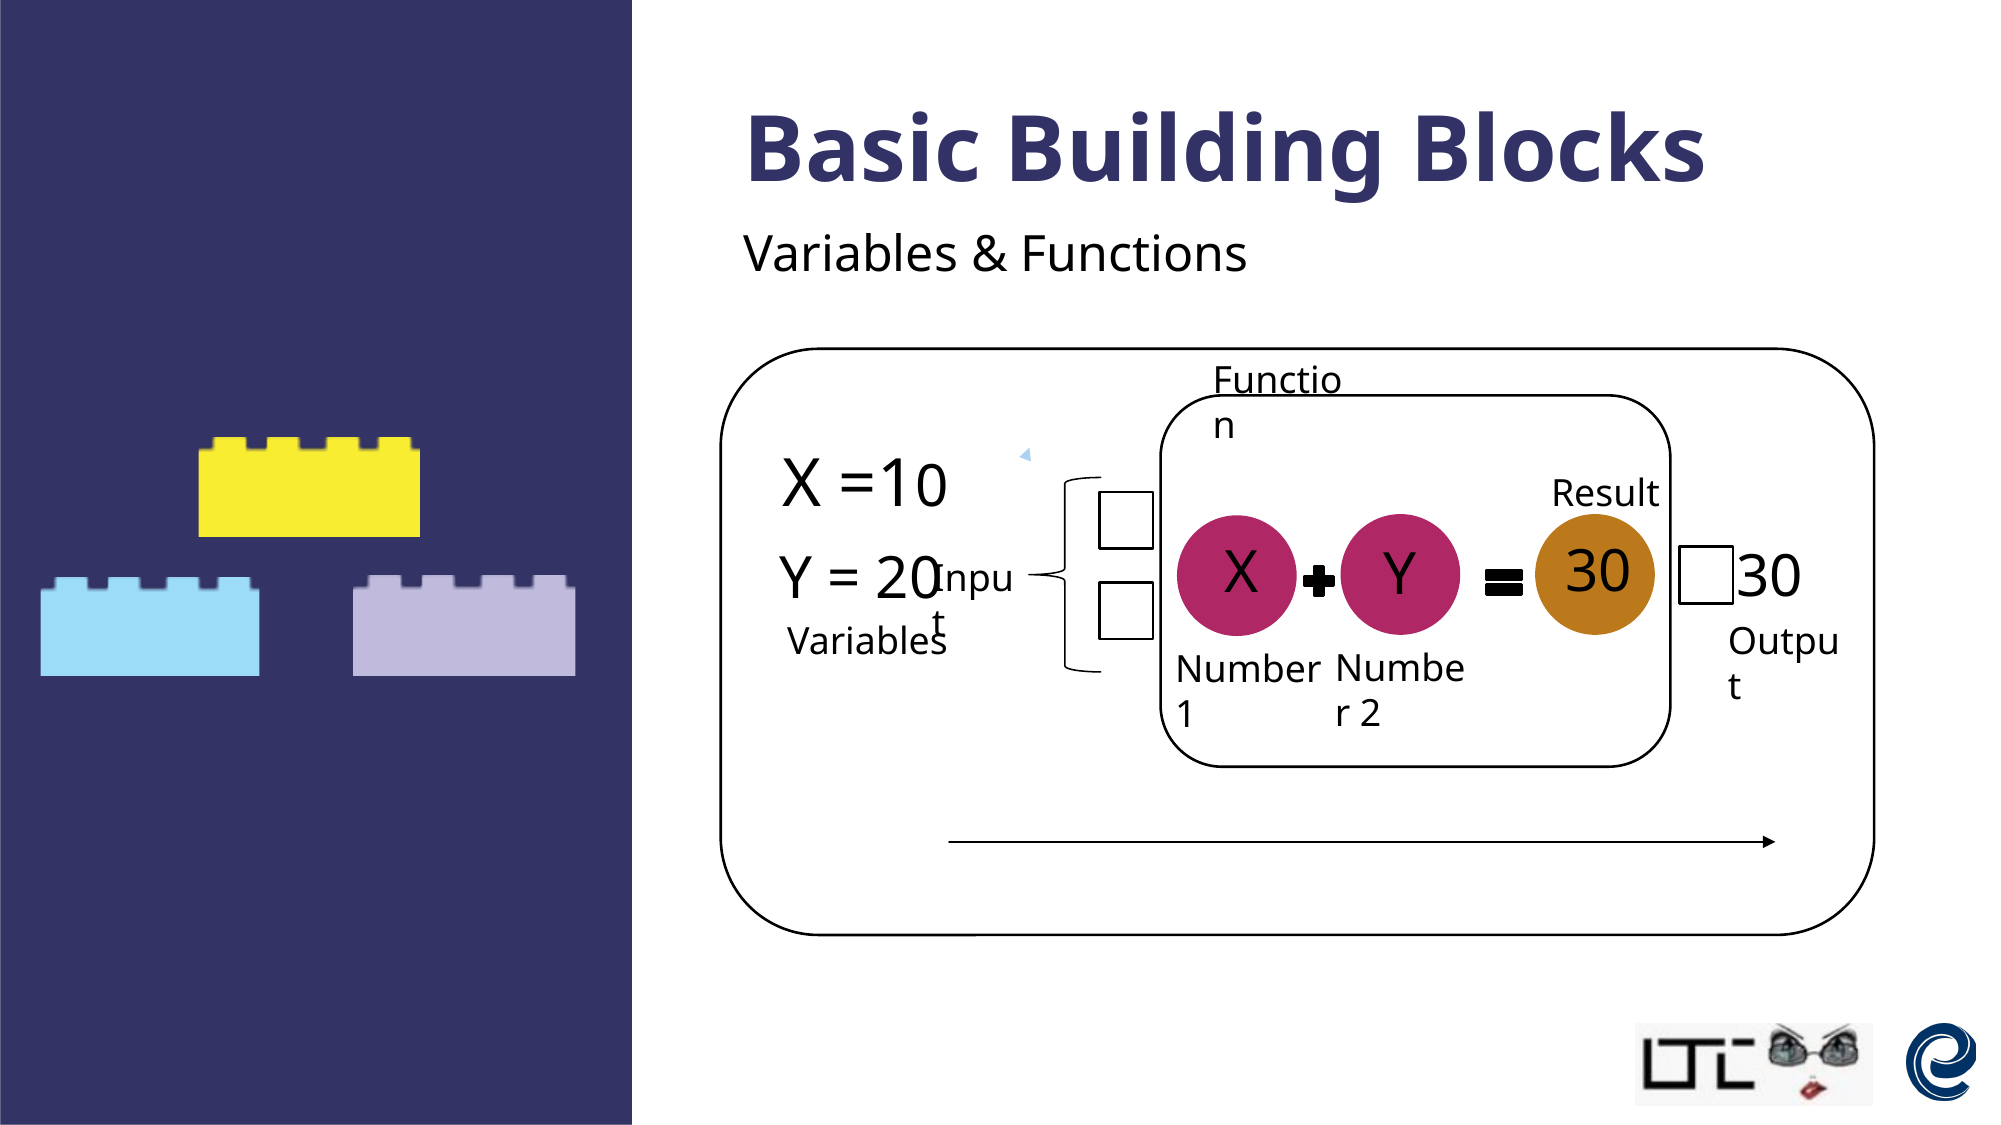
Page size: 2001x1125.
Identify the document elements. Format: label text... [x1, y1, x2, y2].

list Variables & Functions [728, 219, 1896, 281]
picture [0, 0, 2001, 1125]
title Basic Building Blocks [728, 94, 1896, 219]
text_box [720, 348, 1887, 935]
list [728, 281, 1896, 974]
